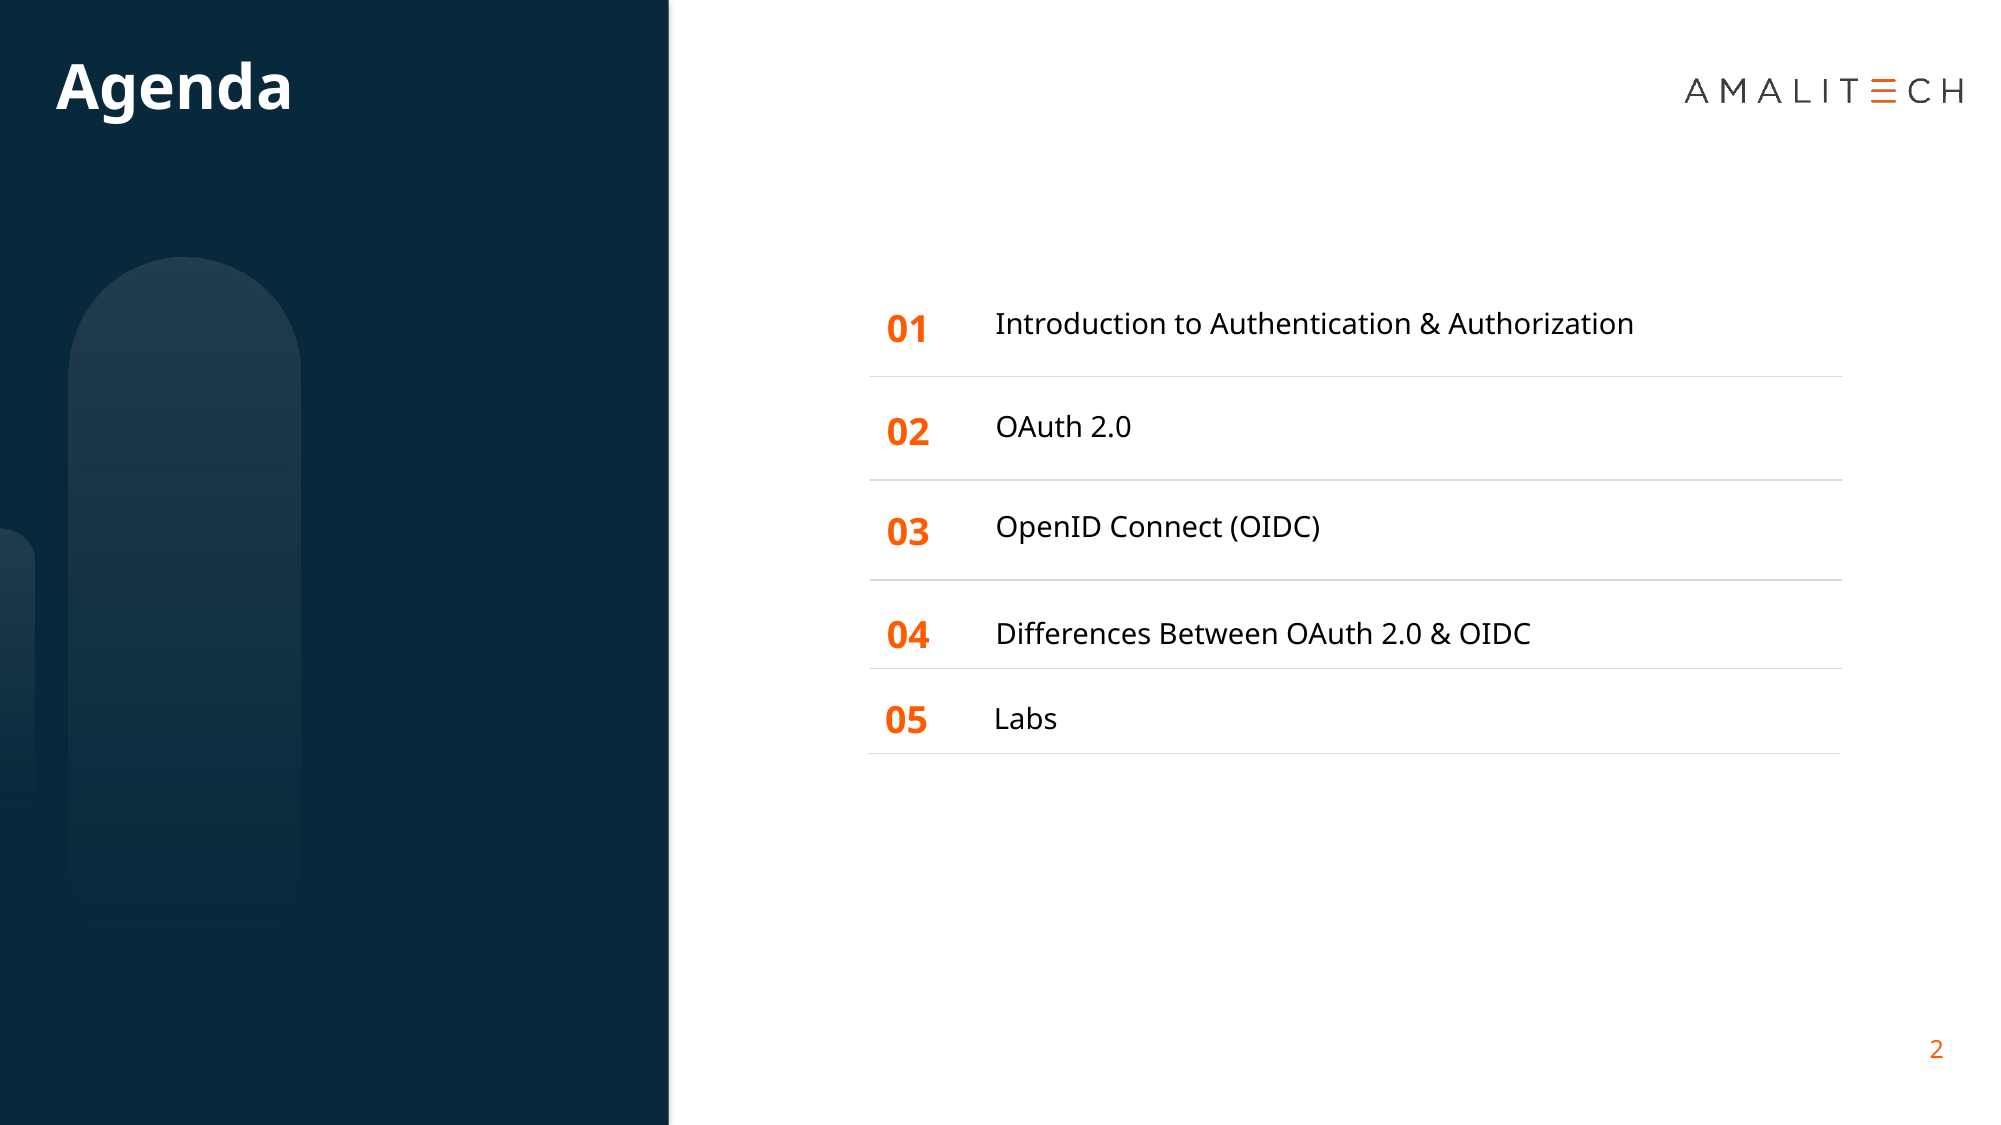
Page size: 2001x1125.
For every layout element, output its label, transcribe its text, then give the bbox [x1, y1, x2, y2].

text_box OpenID Connect (OIDC) [995, 508, 1839, 544]
picture [1678, 72, 1968, 109]
text_box 03 [870, 508, 947, 548]
text_box 01 [870, 305, 947, 345]
text_box OAuth 2.0 [995, 408, 1839, 444]
title Agenda [56, 56, 624, 126]
text_box 05 [868, 696, 945, 736]
text_box Labs [993, 696, 1837, 736]
text_box 04 [870, 612, 947, 652]
slide_number 2 [1882, 1032, 1944, 1069]
text_box Differences Between OAuth 2.0 & OIDC [995, 612, 1839, 651]
text_box Introduction to Authentication & Authorization [995, 305, 1839, 341]
text_box 02 [870, 408, 947, 448]
